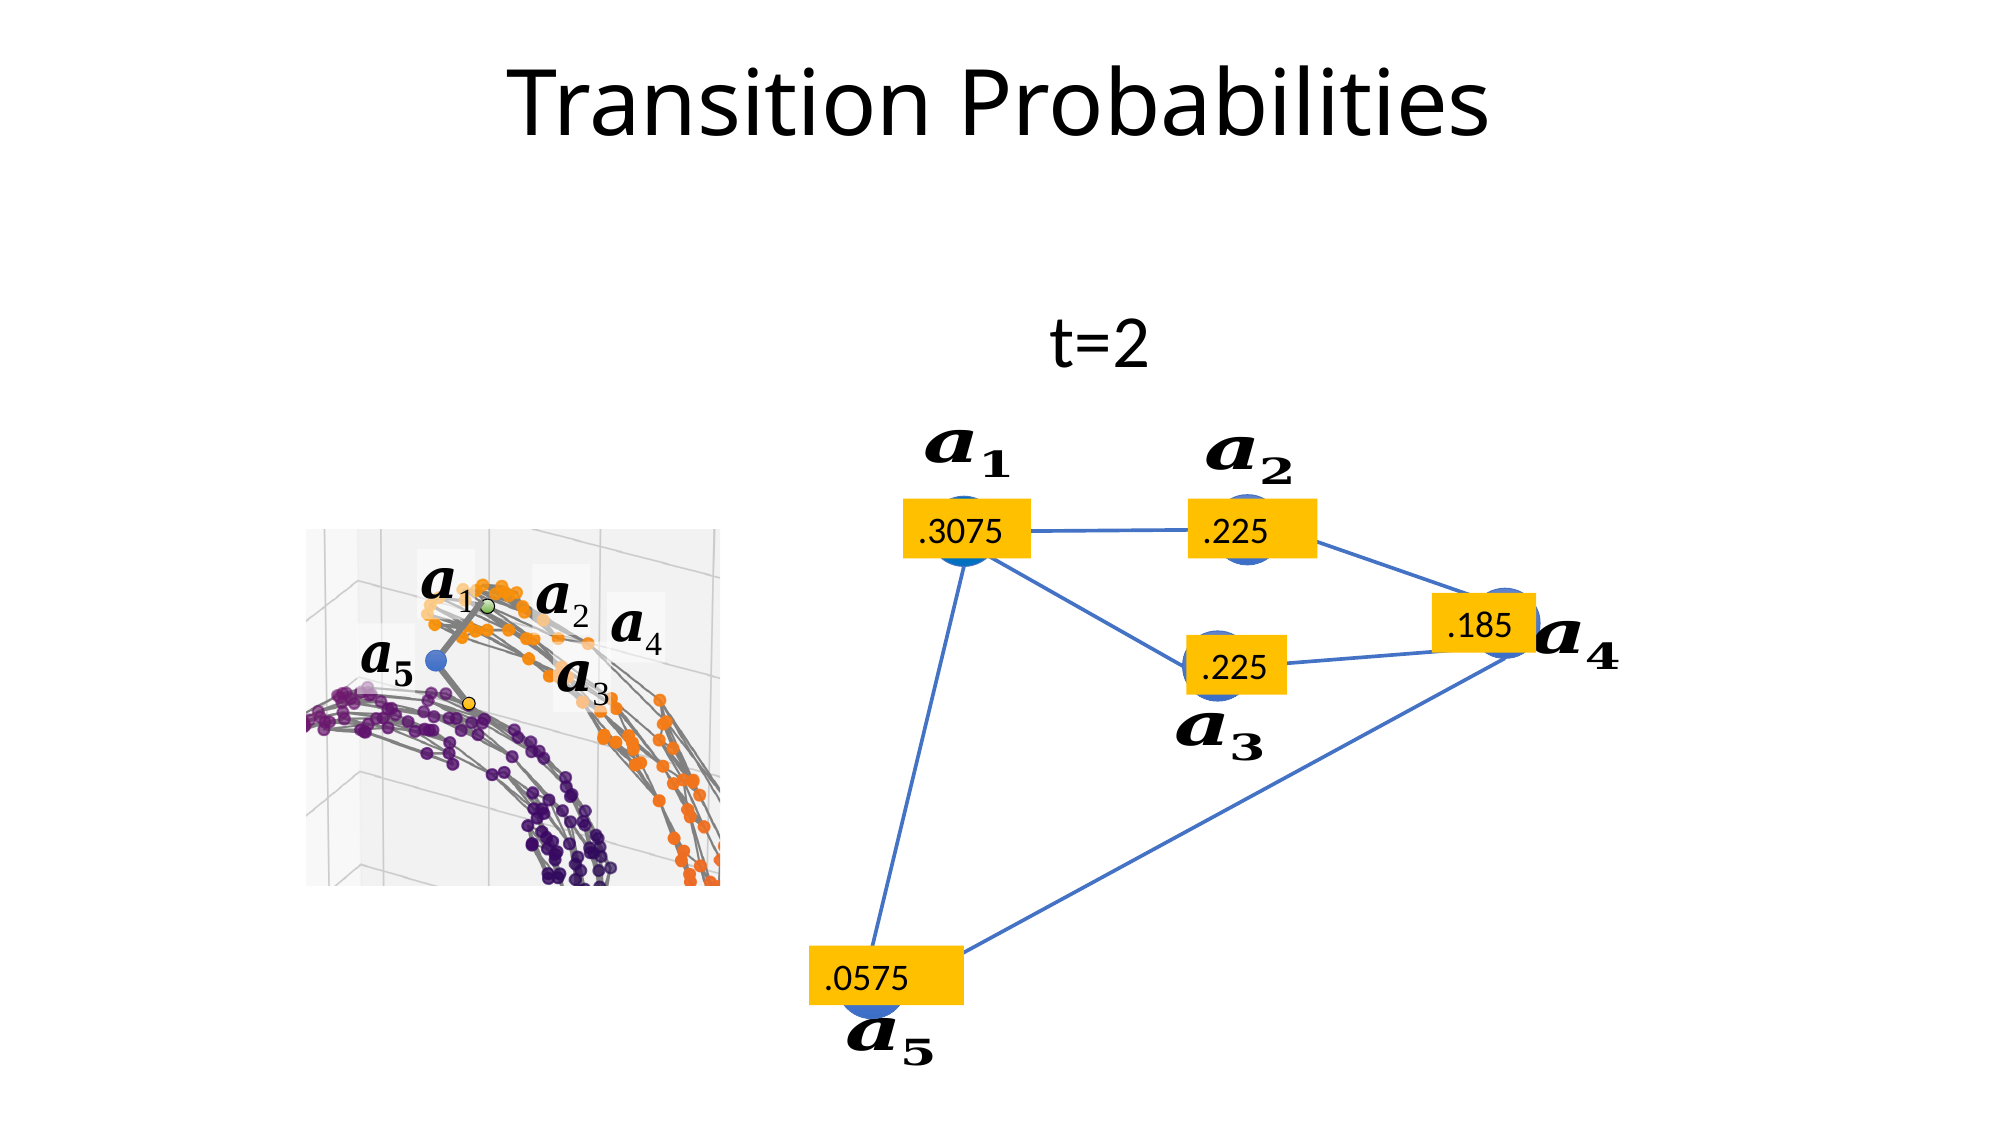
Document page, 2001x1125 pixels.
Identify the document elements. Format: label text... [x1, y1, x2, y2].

text_box [1488, 587, 1522, 592]
text_box .225 [1187, 498, 1318, 559]
text_box [1231, 494, 1264, 498]
text_box [844, 1006, 900, 1020]
text_box .185 [1431, 592, 1537, 653]
text_box [1537, 607, 1541, 633]
text_box [941, 559, 987, 567]
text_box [871, 566, 964, 949]
text_box [1227, 559, 1268, 566]
text_box .3075 [903, 498, 1031, 559]
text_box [1282, 529, 1481, 599]
text_box t=2 [1035, 284, 1166, 390]
text_box [1202, 630, 1234, 634]
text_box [305, 529, 721, 886]
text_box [906, 658, 1505, 984]
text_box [988, 556, 1183, 658]
text_box .225 [1186, 634, 1287, 658]
text_box [1485, 653, 1525, 659]
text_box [1252, 647, 1481, 658]
text_box .0575 [809, 945, 964, 1006]
text_box Transition Probabilities [318, 48, 1682, 266]
